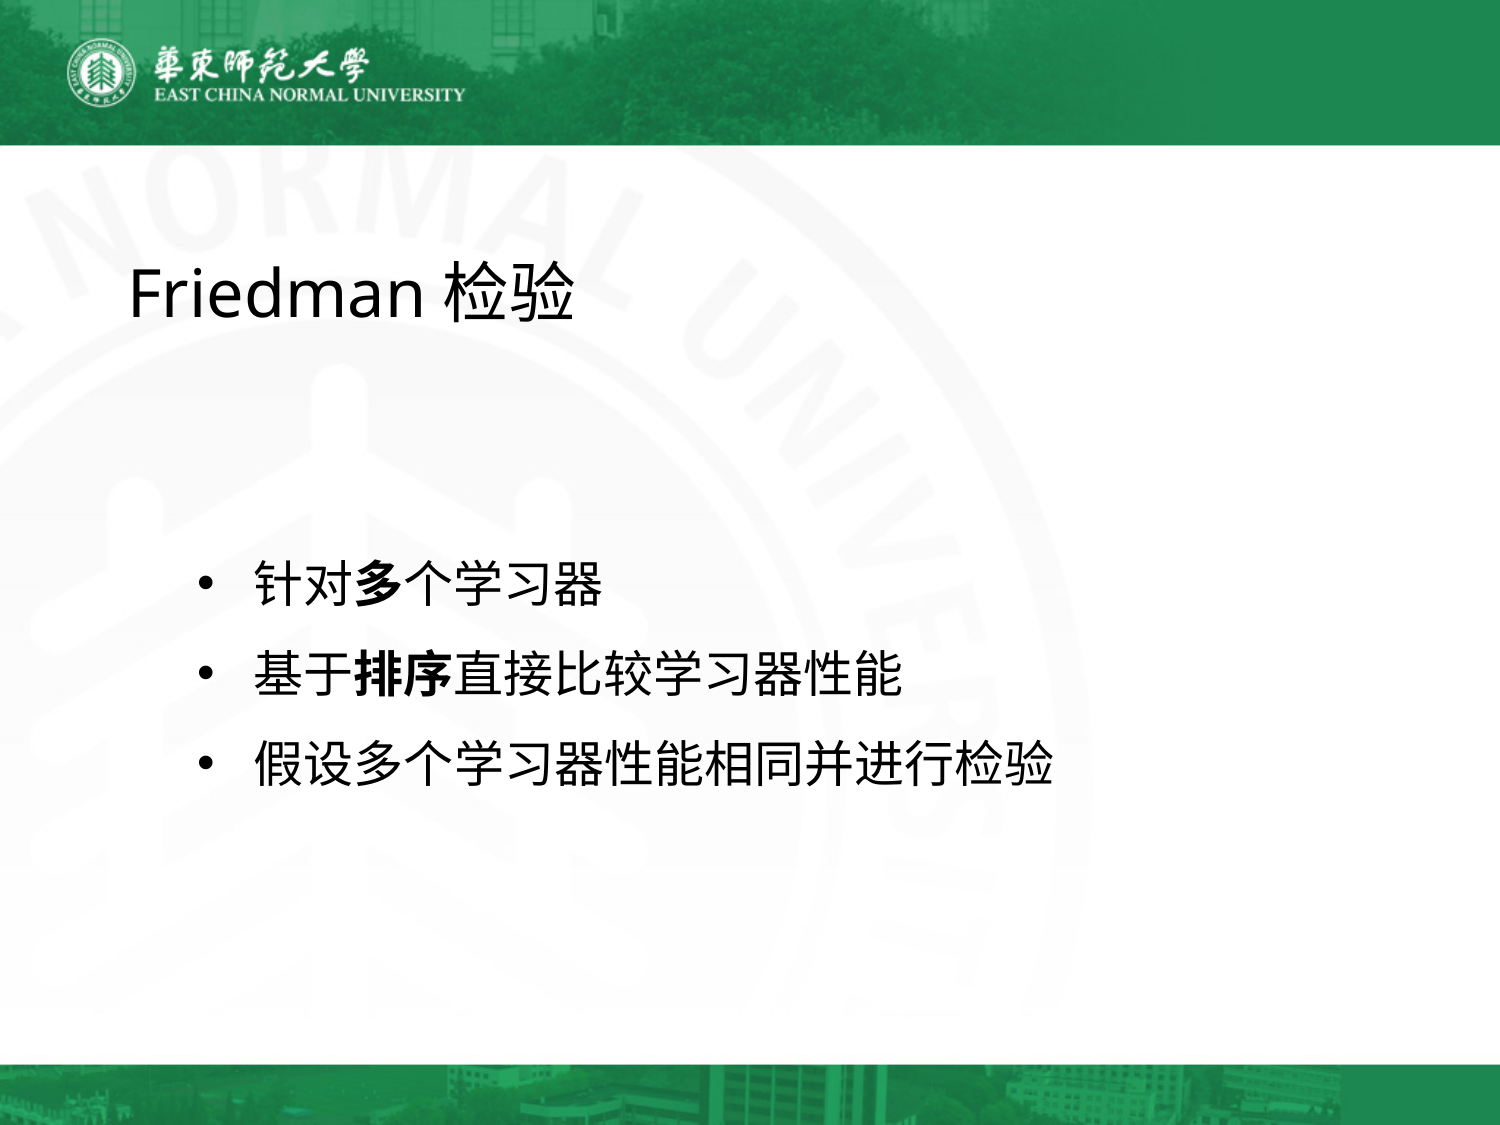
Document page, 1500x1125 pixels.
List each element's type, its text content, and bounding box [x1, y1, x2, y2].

text_box Friedman检验 [112, 243, 656, 339]
text_box 针对多个学习器 基于排序直接比较学习器性能 假设多个学习器性能相同并进行检验 [183, 515, 1377, 800]
picture [0, 0, 1500, 1125]
